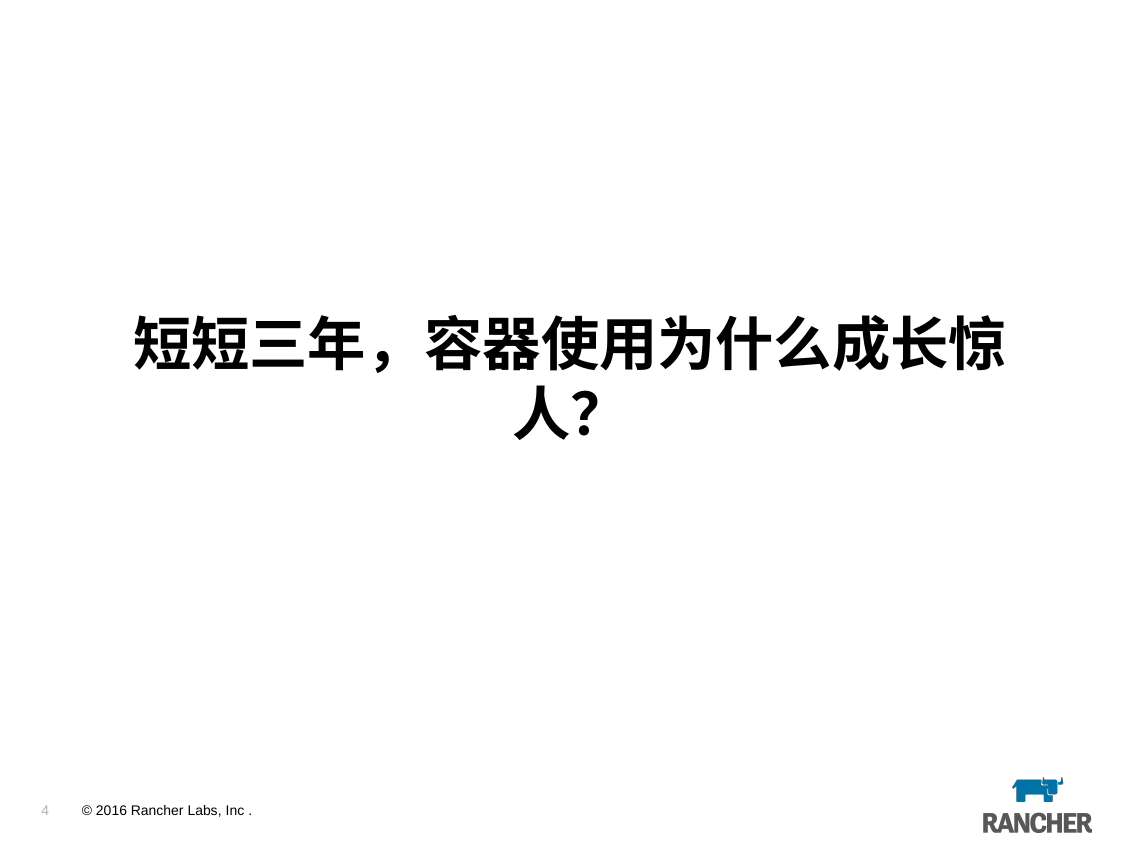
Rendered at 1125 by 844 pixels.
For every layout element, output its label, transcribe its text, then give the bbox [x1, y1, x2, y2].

slide_number 3 [15, 787, 65, 833]
picture [971, 768, 1099, 844]
title 短短三年，容器使用为什么成长惊人？ [64, 356, 1077, 463]
